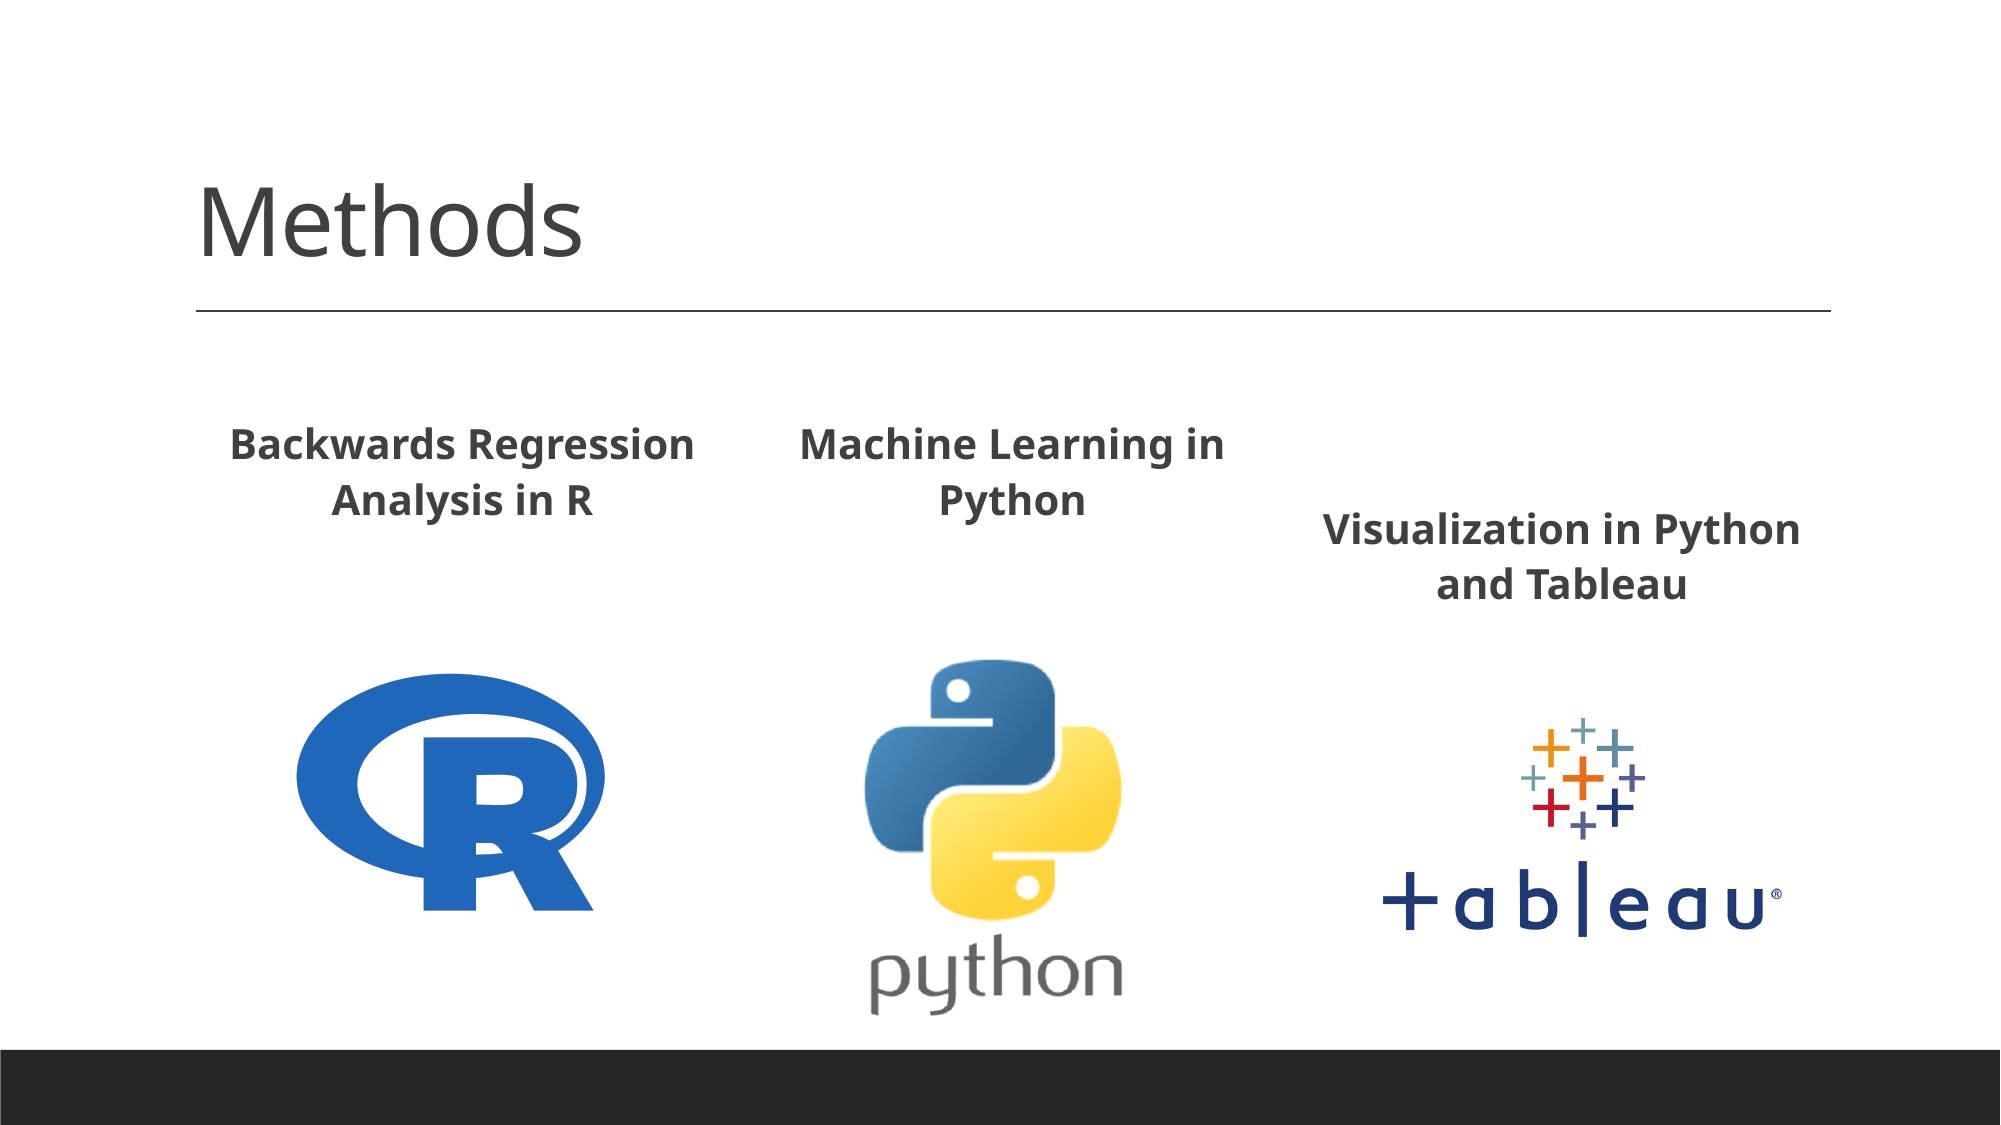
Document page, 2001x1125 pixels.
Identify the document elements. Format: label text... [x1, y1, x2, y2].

picture [856, 646, 1131, 1024]
title Methods [180, 47, 1830, 285]
picture [1364, 620, 1799, 966]
list Backwards Regression Analysis in R Machine Learning in Python Visualization in Python and Tableau [180, 405, 1830, 1023]
picture [279, 620, 623, 964]
